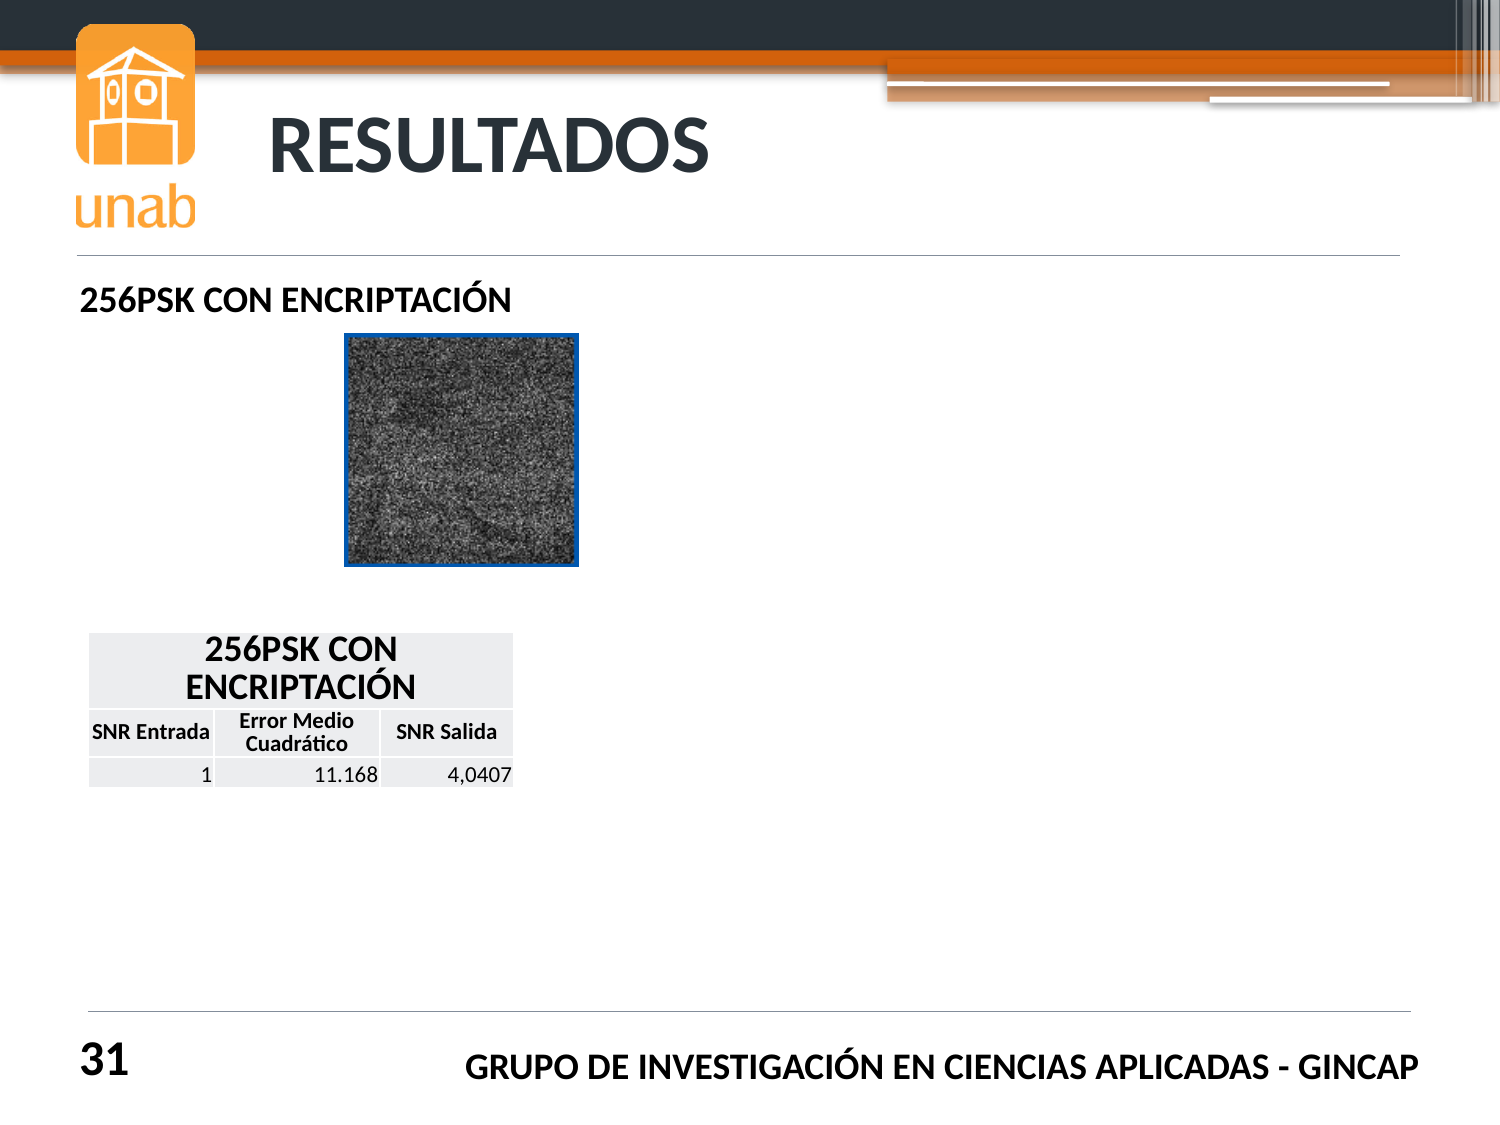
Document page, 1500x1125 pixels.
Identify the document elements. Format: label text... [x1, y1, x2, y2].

table_cell SNR Salida [381, 710, 513, 756]
text_box 31 [64, 1018, 160, 1093]
table_cell SNR Entrada [89, 710, 213, 756]
text_box 256PSK CON ENCRIPTACIÓN [64, 267, 1376, 327]
table_cell 1 [89, 758, 213, 787]
table_header 256PSK CON ENCRIPTACIÓN [89, 633, 513, 708]
table_cell 11.168 [215, 758, 379, 787]
table_cell Error Medio Cuadrático [215, 710, 379, 756]
text_box RESULTADOS [253, 45, 1400, 233]
text_box GRUPO DE INVESTIGACIÓN EN CIENCIAS APLICADAS - GINCAP [383, 1034, 1435, 1095]
picture [76, 23, 195, 228]
picture [344, 333, 579, 567]
table_cell 4,0407 [381, 758, 513, 787]
